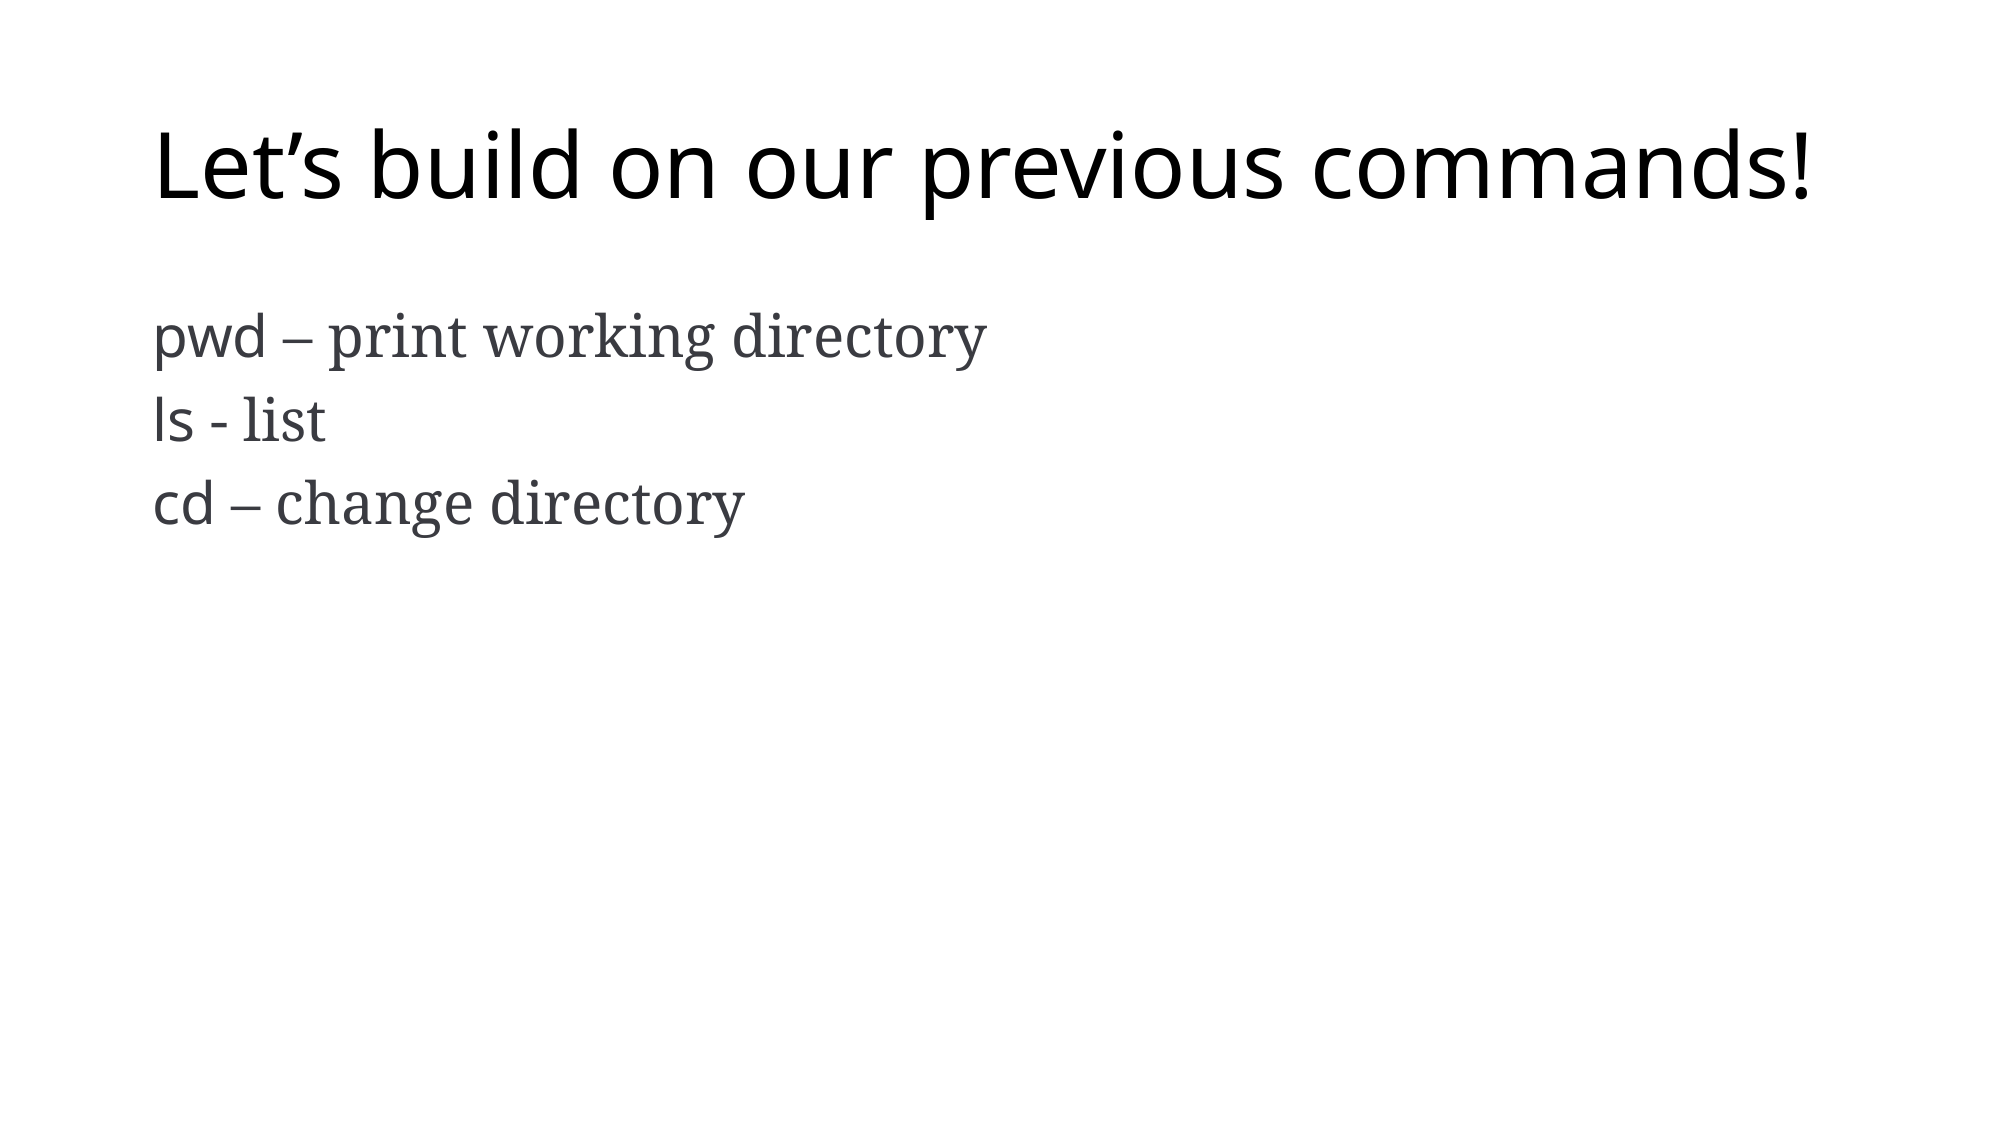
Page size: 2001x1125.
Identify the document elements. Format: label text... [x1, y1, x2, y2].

list pwd – print working directory ls - list cd – change directory [137, 299, 1863, 1014]
title Let’s build on our previous commands! [137, 59, 1863, 278]
